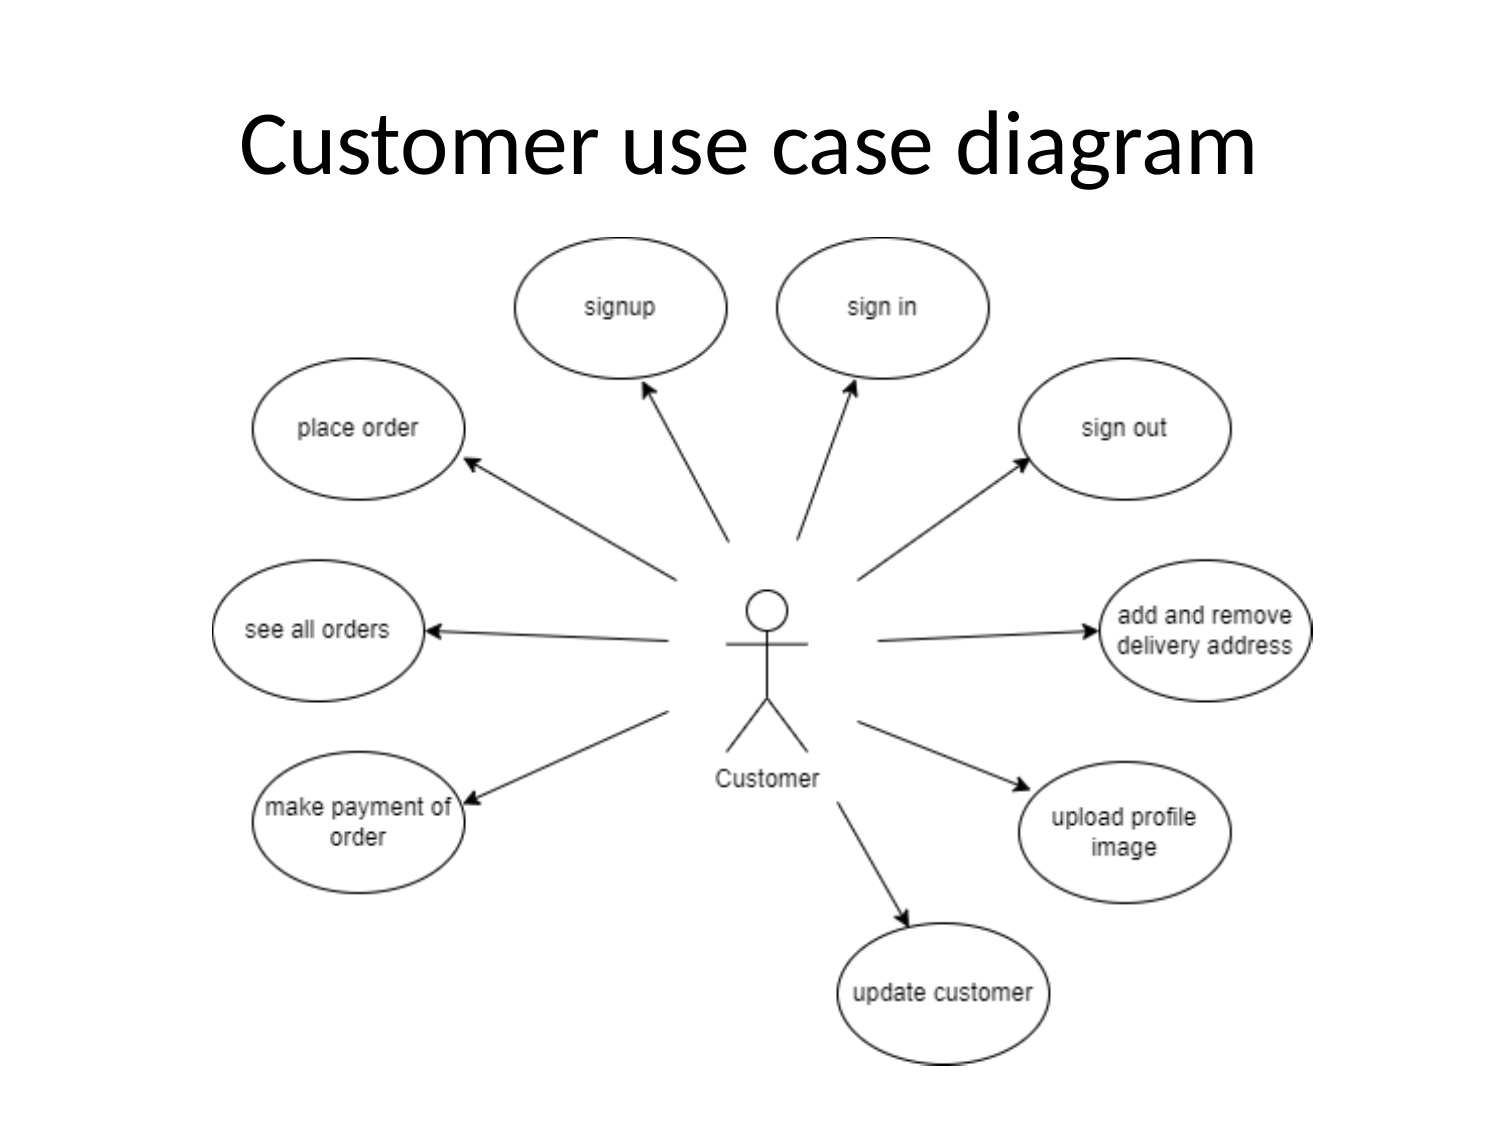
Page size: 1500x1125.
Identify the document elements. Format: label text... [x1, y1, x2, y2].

picture [212, 237, 1313, 1066]
title Customer use case diagram [112, 75, 1388, 200]
